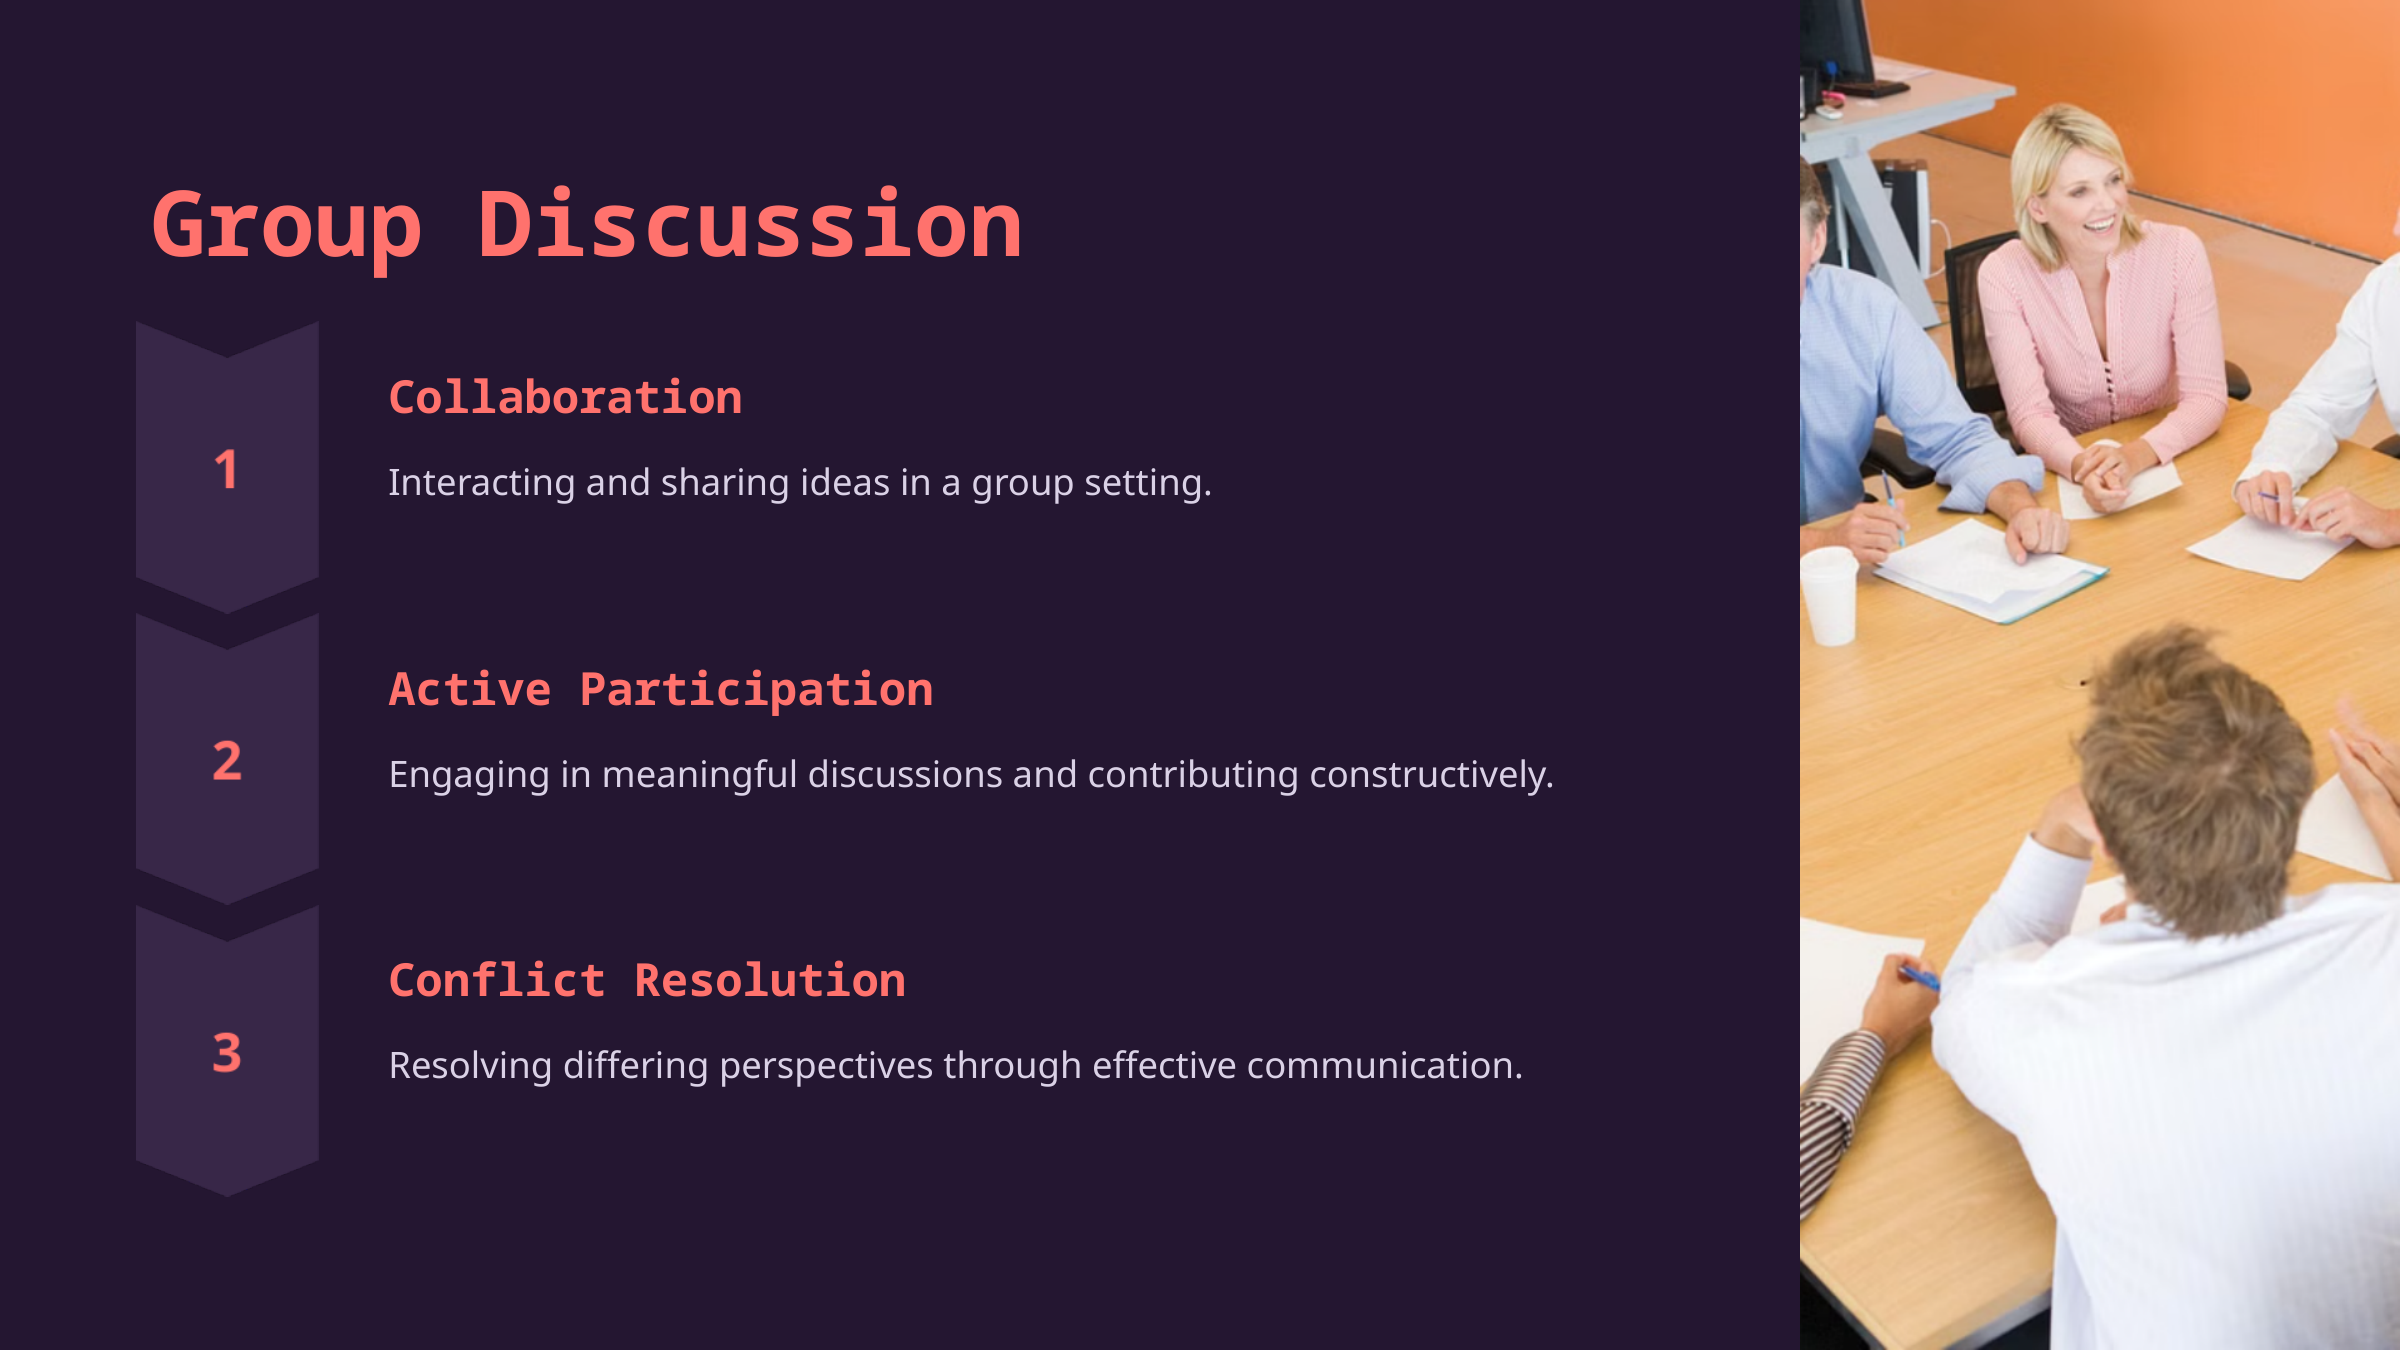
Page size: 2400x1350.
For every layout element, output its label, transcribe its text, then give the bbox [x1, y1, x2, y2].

text_box Interacting and sharing ideas in a group setting. [373, 437, 1664, 496]
picture [1799, 0, 2400, 1350]
text_box Resolving differing perspectives through effective communication. [373, 1020, 1664, 1079]
text_box Conflict Resolution [373, 941, 830, 999]
text_box Engaging in meaningful discussions and contributing constructively. [373, 728, 1664, 787]
text_box Active Participation [373, 649, 830, 707]
text_box [0, 0, 1799, 1350]
picture [136, 321, 319, 1197]
text_box Collaboration [373, 358, 830, 416]
text_box Group Discussion [136, 153, 1048, 268]
